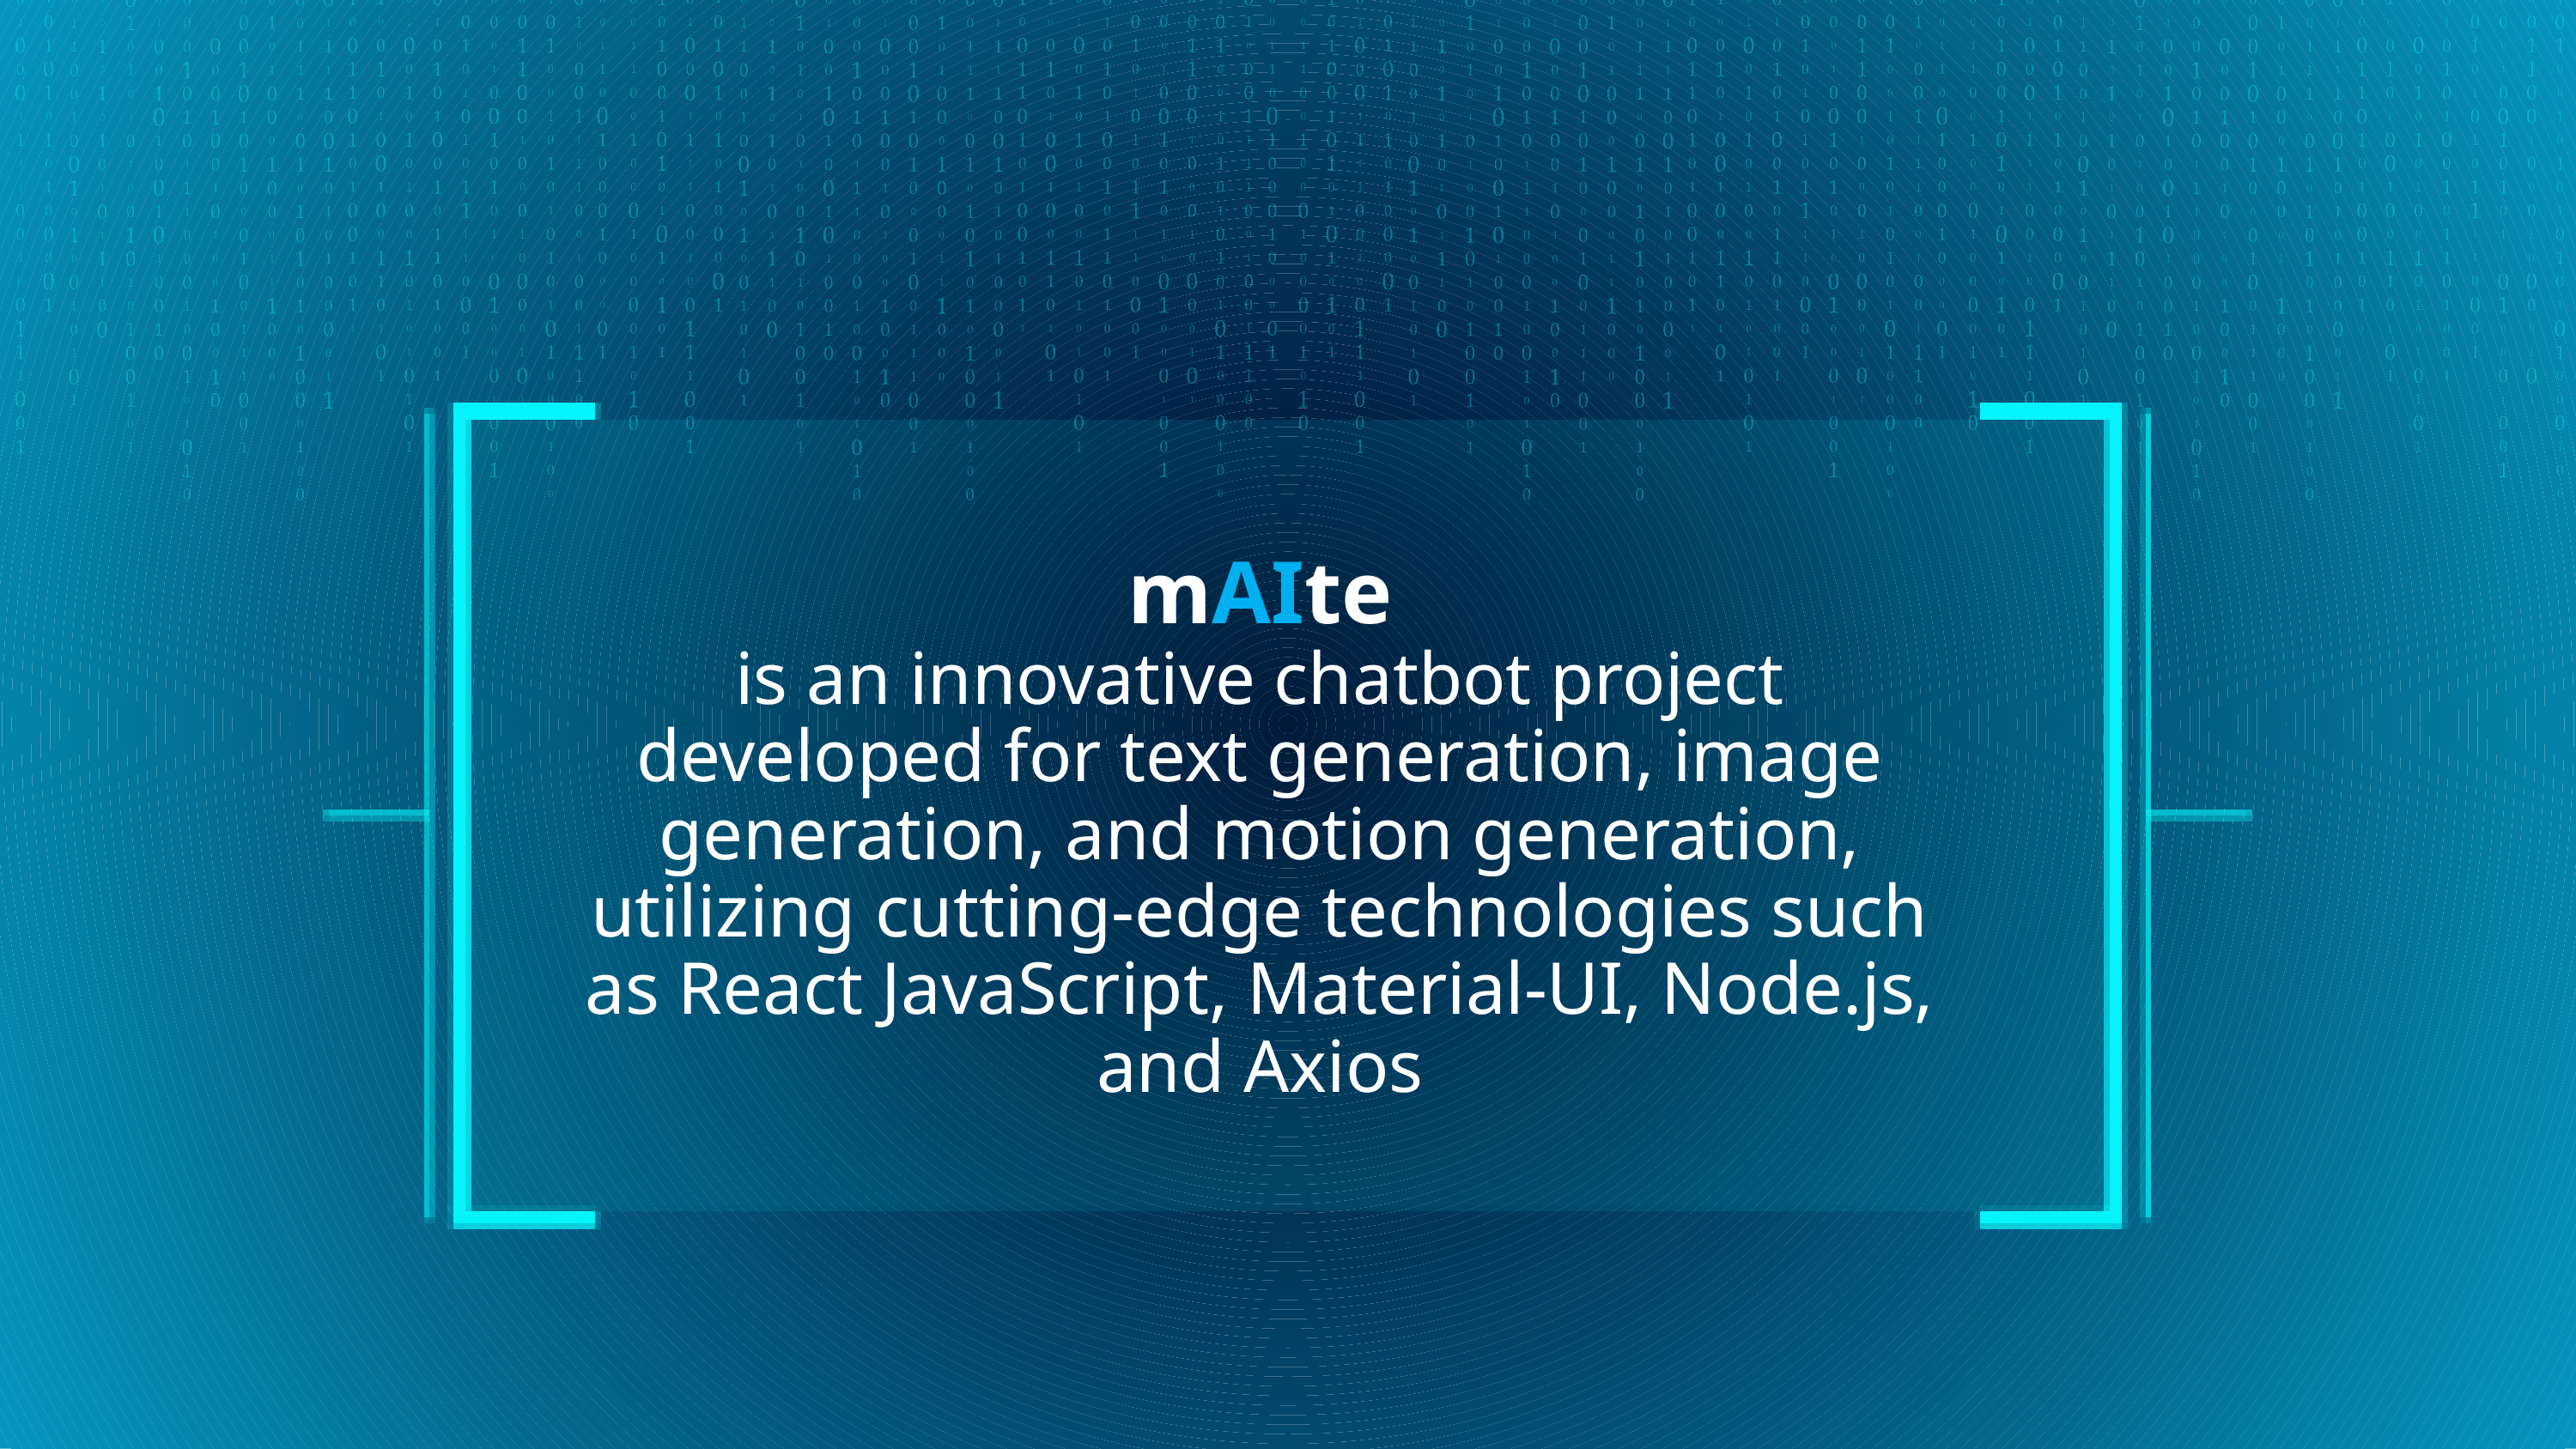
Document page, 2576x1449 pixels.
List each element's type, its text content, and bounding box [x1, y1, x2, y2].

text_box mAIte is an innovative chatbot project developed for text generation, image generation, and motion generation, utilizing cutting-edge technologies such as React JavaScript, Material-UI, Node.js, and Axios [551, 563, 1969, 1106]
text_box [629, 0, 1278, 403]
text_box [0, 0, 608, 500]
text_box [1298, 0, 1947, 403]
text_box [318, 403, 2258, 1230]
text_box [1968, 0, 2576, 500]
